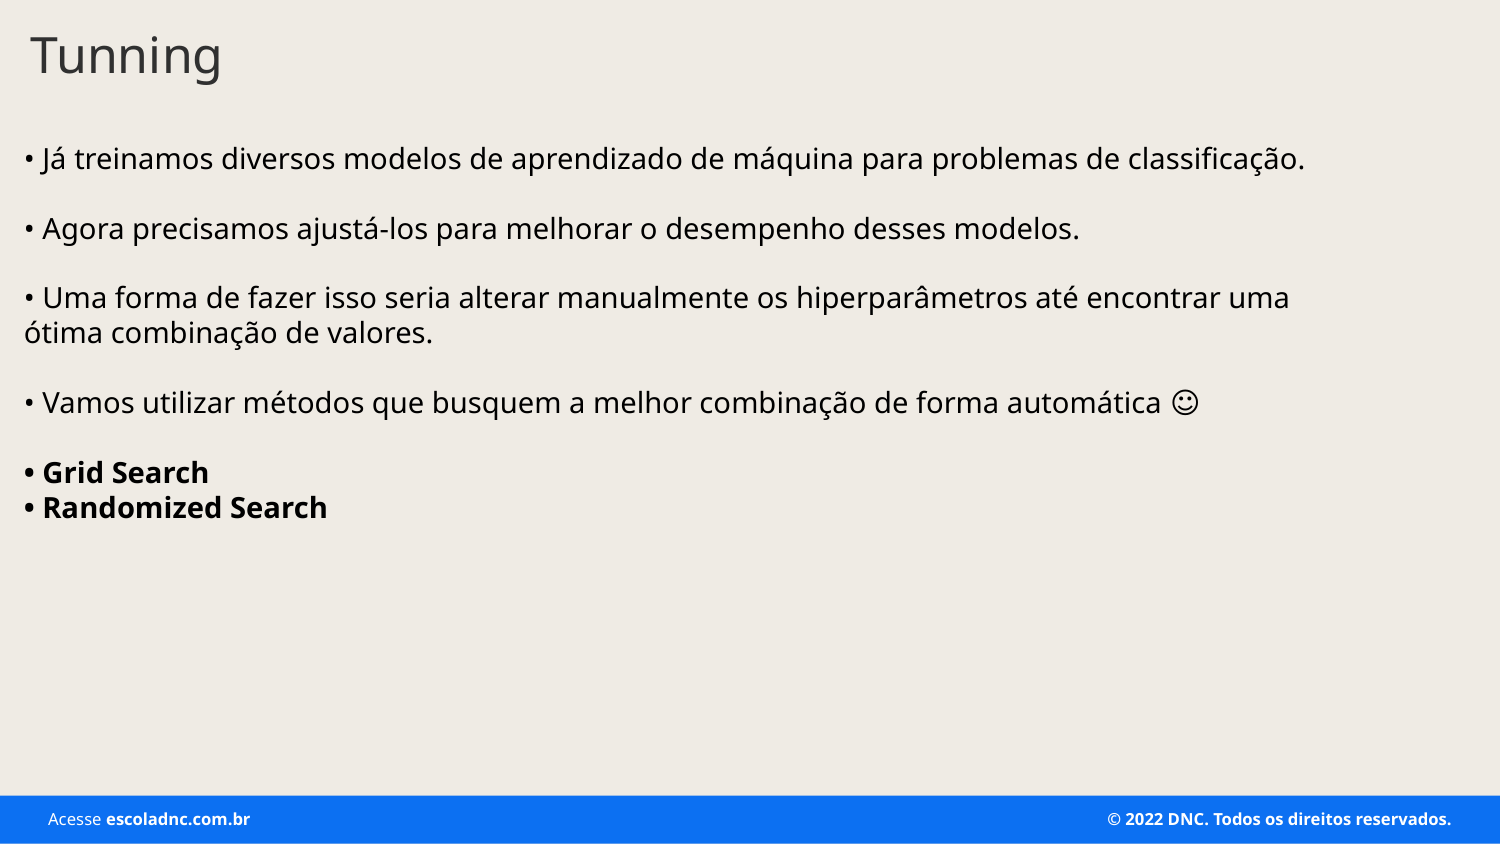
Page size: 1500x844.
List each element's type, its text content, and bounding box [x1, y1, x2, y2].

text_box • Já treinamos diversos modelos de aprendizado de máquina para problemas de classificação. • Agora precisamos ajustá-los para melhorar o desempenho desses modelos. • Uma forma de fazer isso seria alterar manualmente os hiperparâmetros até encontrar uma ótima combinação de valores. • Vamos utilizar métodos que busquem a melhor combinação de forma automática ☺ • Grid Search • Randomized Search [8, 132, 1392, 533]
title Tunning [19, 17, 678, 99]
